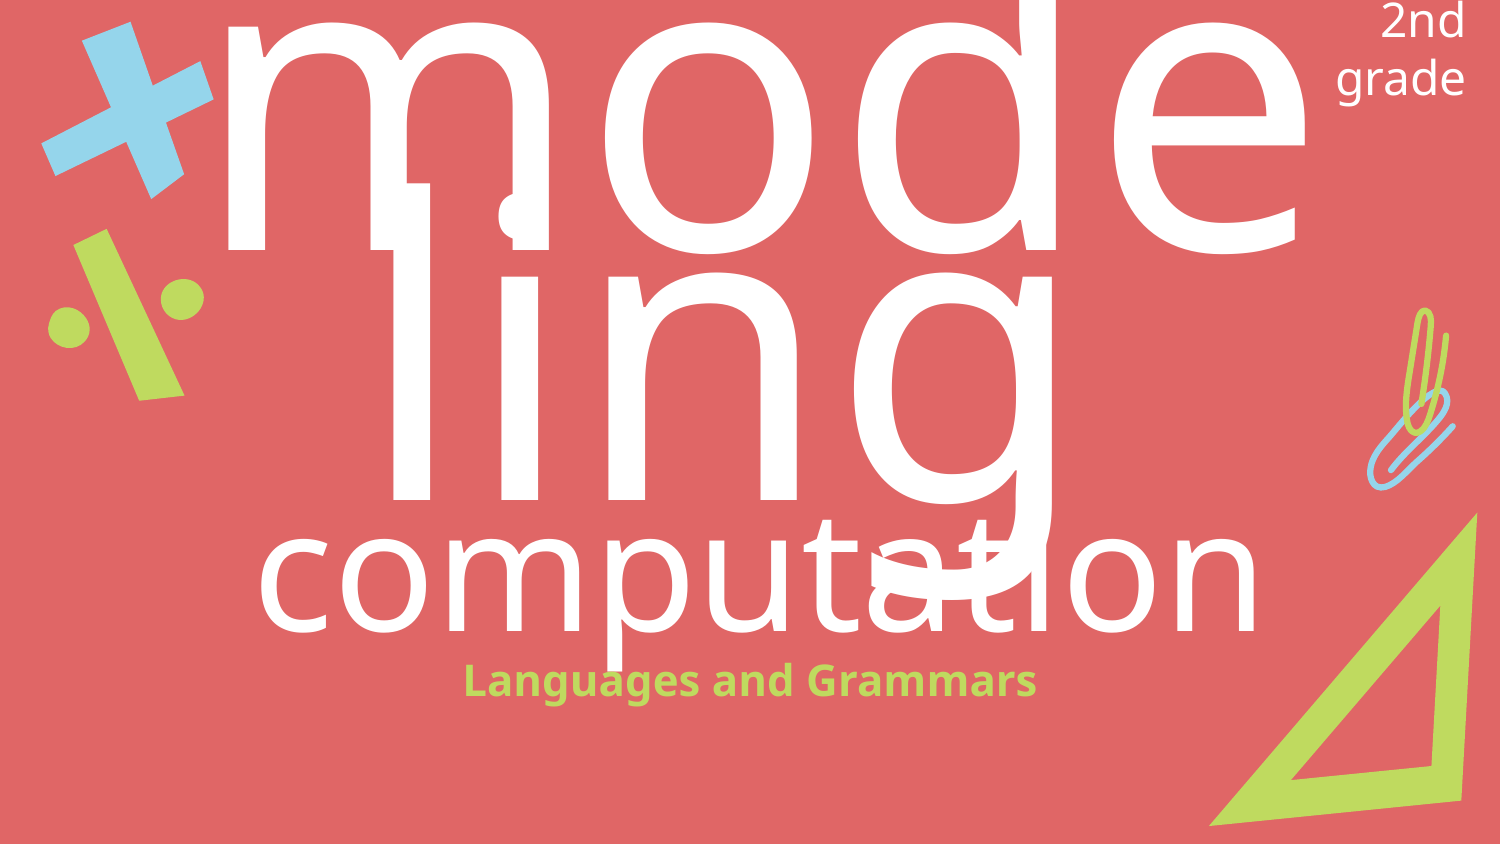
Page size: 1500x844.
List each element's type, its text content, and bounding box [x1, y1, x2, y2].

subtitle 2nd grade [1280, 17, 1482, 78]
title modeling computation [130, 131, 1390, 667]
subtitle Languages and Grammars [238, 652, 1262, 713]
text_box [1208, 512, 1478, 827]
text_box [41, 21, 214, 200]
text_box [36, 242, 224, 397]
